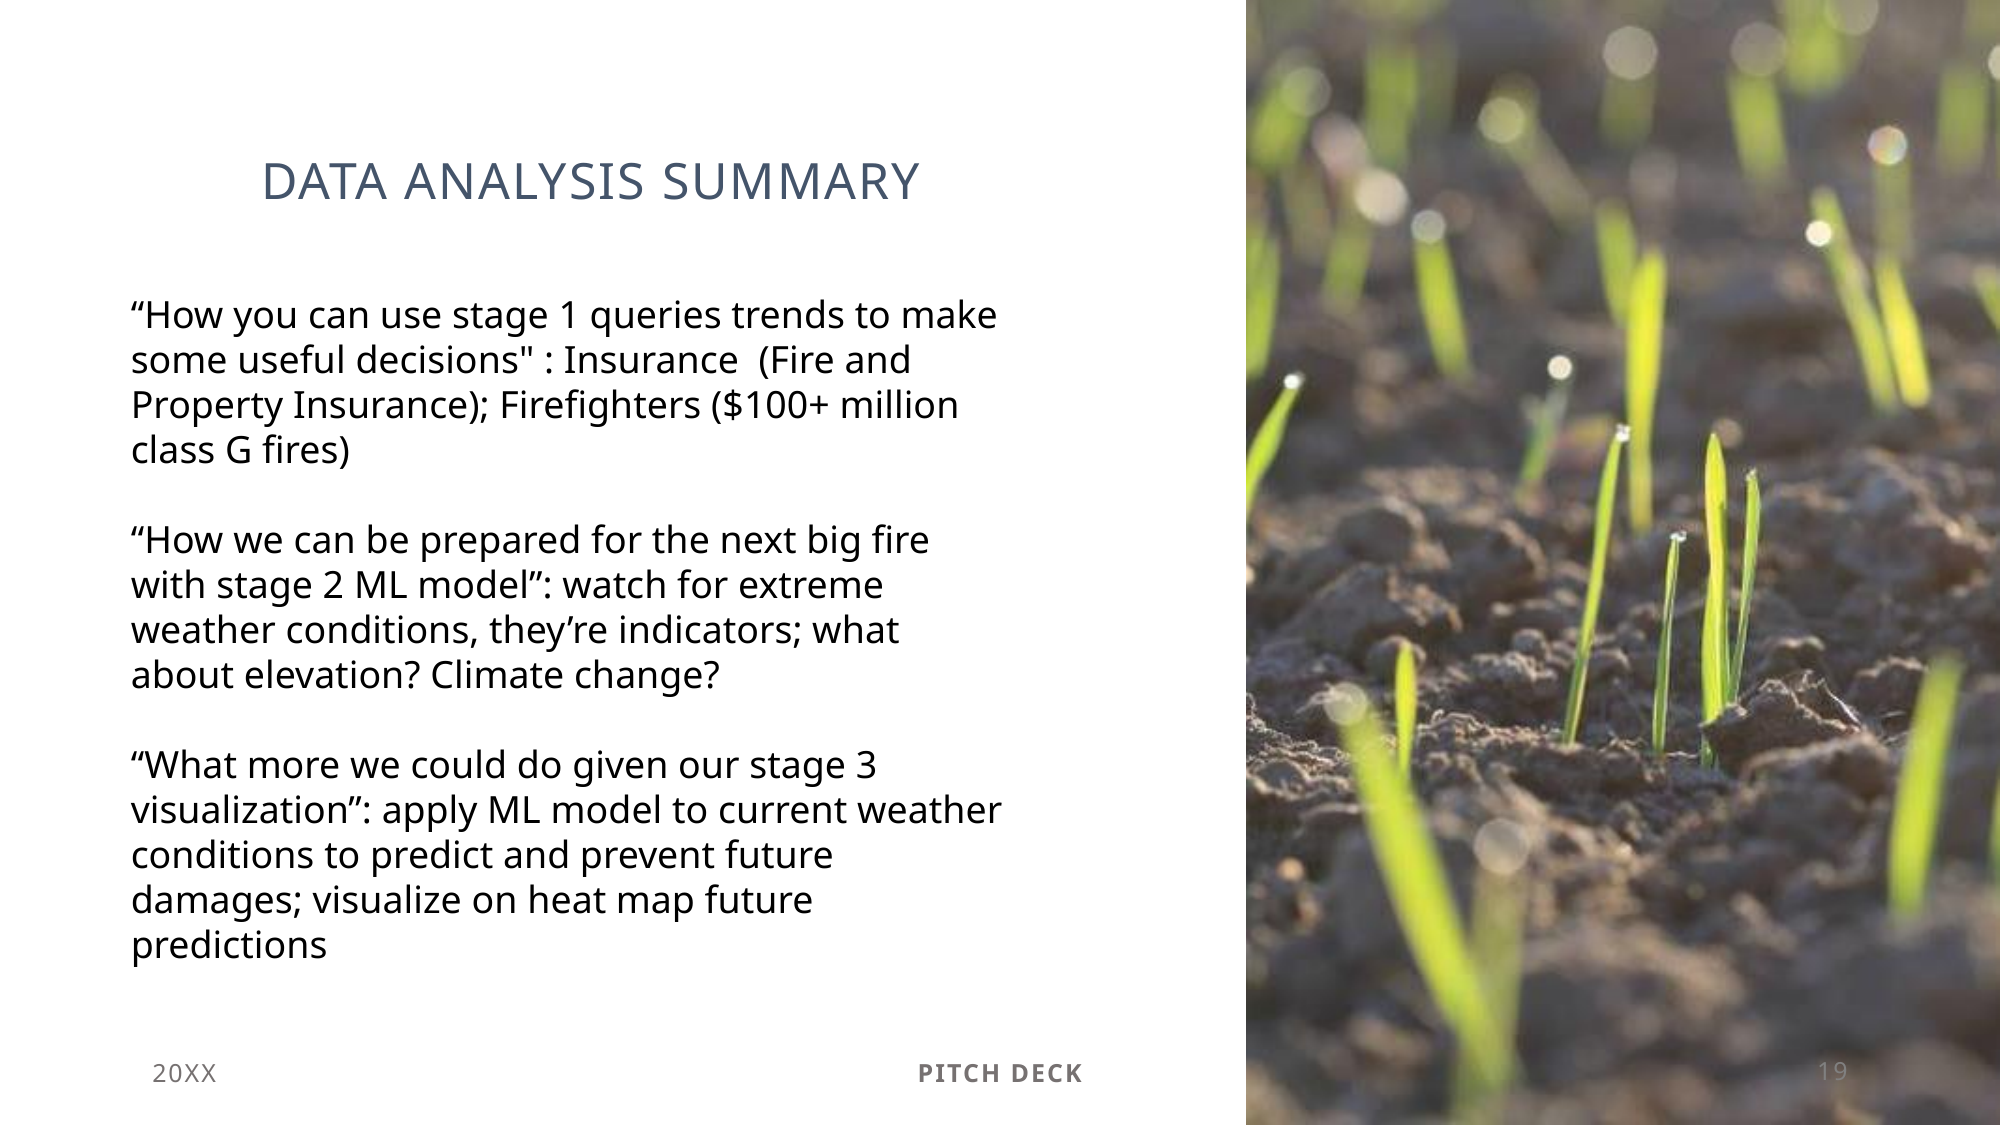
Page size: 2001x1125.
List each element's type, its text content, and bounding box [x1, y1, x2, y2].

text_box Data analysis summary [246, 132, 1000, 235]
picture [1246, 0, 2000, 1125]
text_box “How you can use stage 1 queries trends to make some useful decisions" : Insurance (Fire and Property Insurance); Firefighters ($100+ million class G fires) “How we can be prepared for the next big fire with stage 2 ML model”: watch for extreme weather conditions, they’re indicators; what about elevation? Climate change? “What more we could do given our stage 3 visualization”: apply ML model to current weather conditions to predict and prevent future damages; visualize on heat map future predictions [116, 283, 1019, 1125]
text_box Pitch deck [1019, 1042, 1241, 1103]
